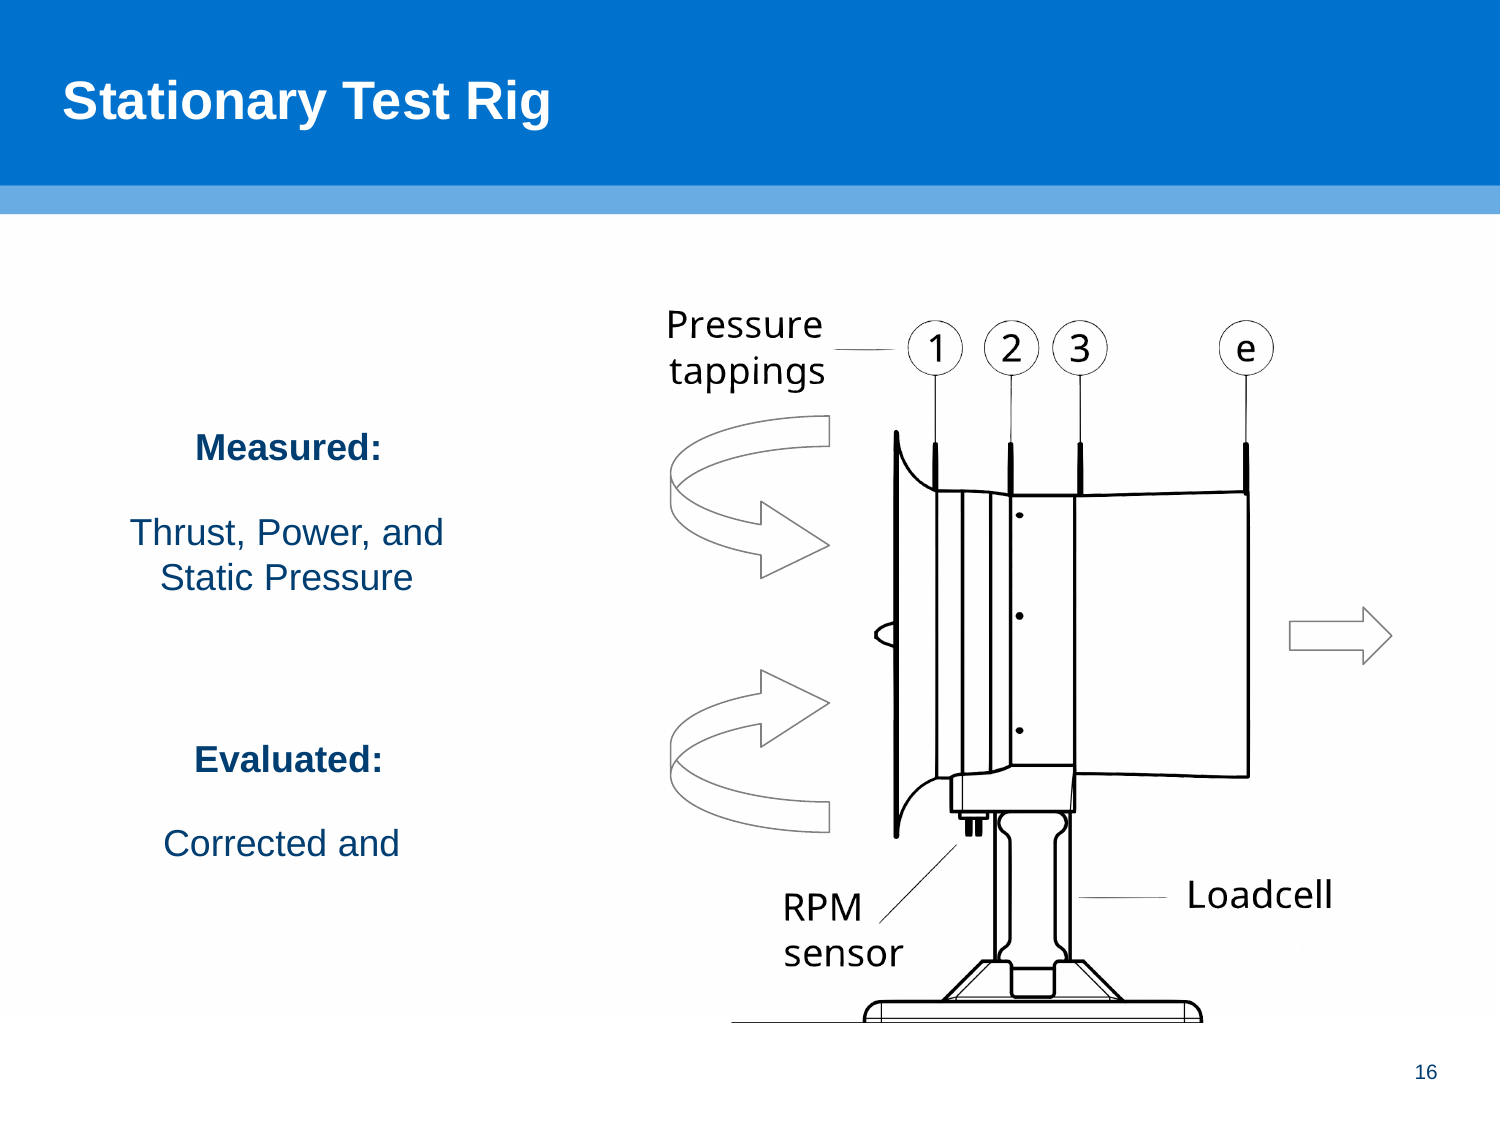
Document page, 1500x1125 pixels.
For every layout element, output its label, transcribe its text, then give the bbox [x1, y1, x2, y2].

picture [0, 0, 1500, 1015]
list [611, 305, 1342, 1023]
text_box Measured: [159, 415, 419, 476]
slide_number 16 [1289, 1058, 1438, 1088]
title Stationary Test Rig [63, 65, 1437, 135]
text_box Evaluated: [159, 727, 419, 788]
text_box [1346, 607, 1392, 665]
